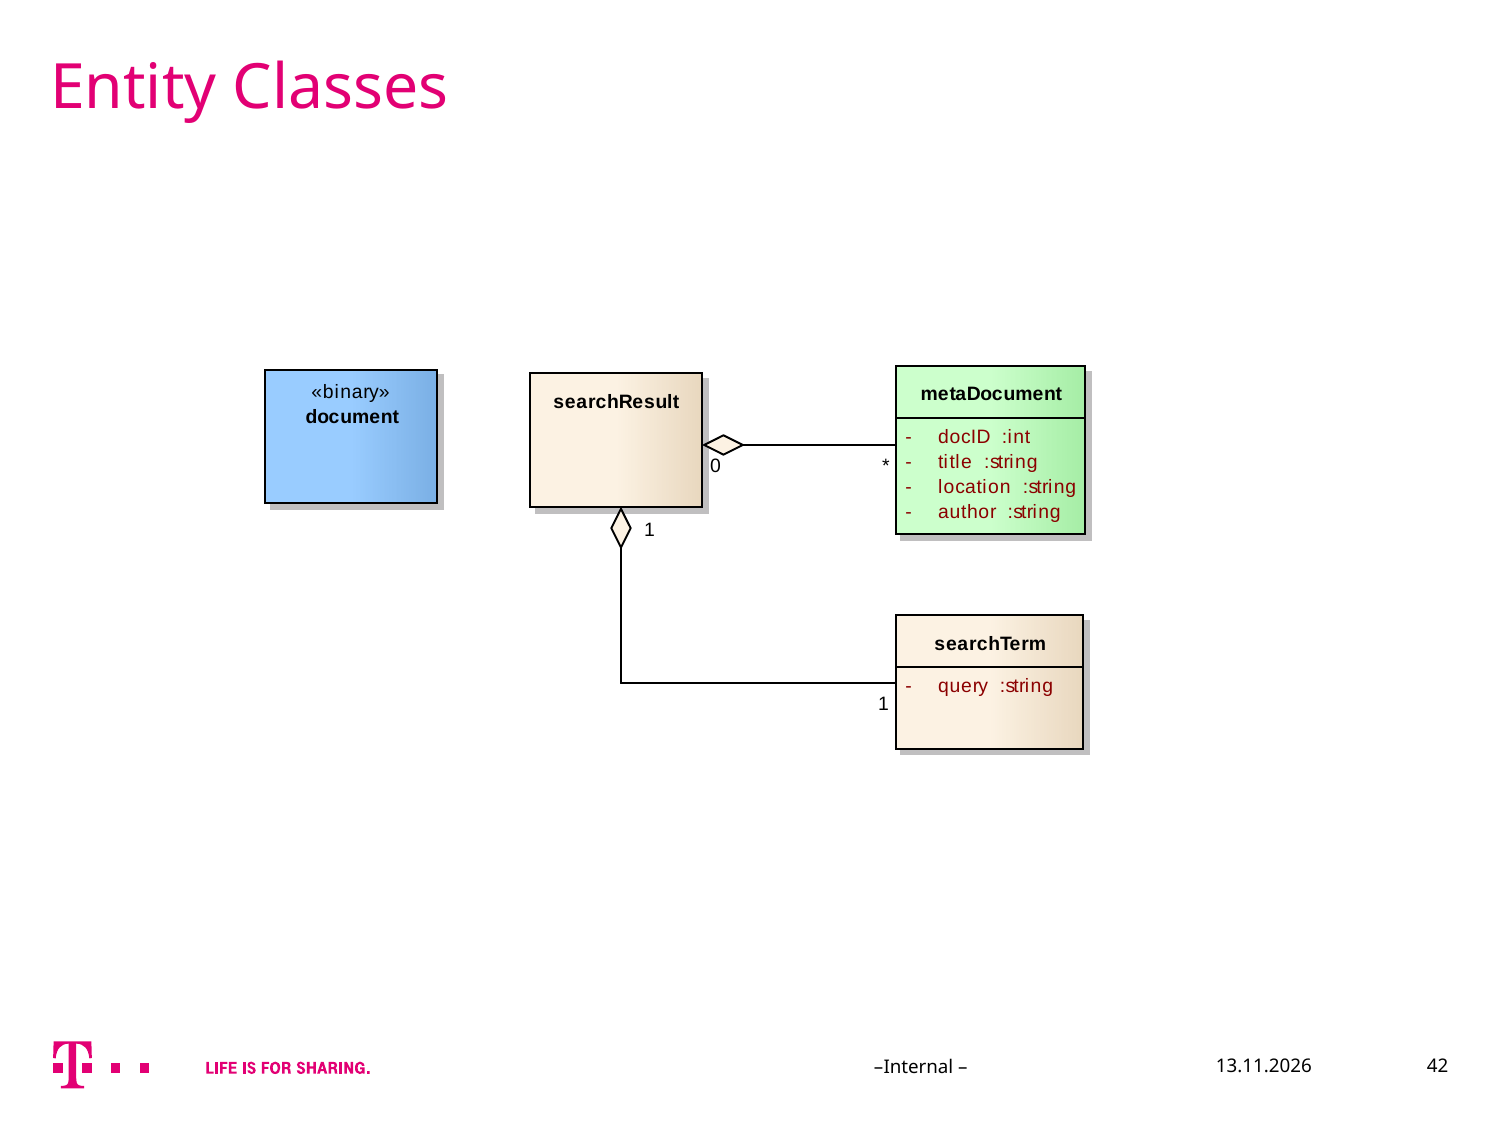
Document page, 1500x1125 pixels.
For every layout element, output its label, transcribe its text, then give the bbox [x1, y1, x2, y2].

title Entity Classes [49, 54, 1444, 125]
footer –Internal – [419, 1054, 1093, 1078]
picture [235, 336, 1117, 800]
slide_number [1115, 1054, 1400, 1078]
slide_number 42 [1400, 1054, 1449, 1078]
